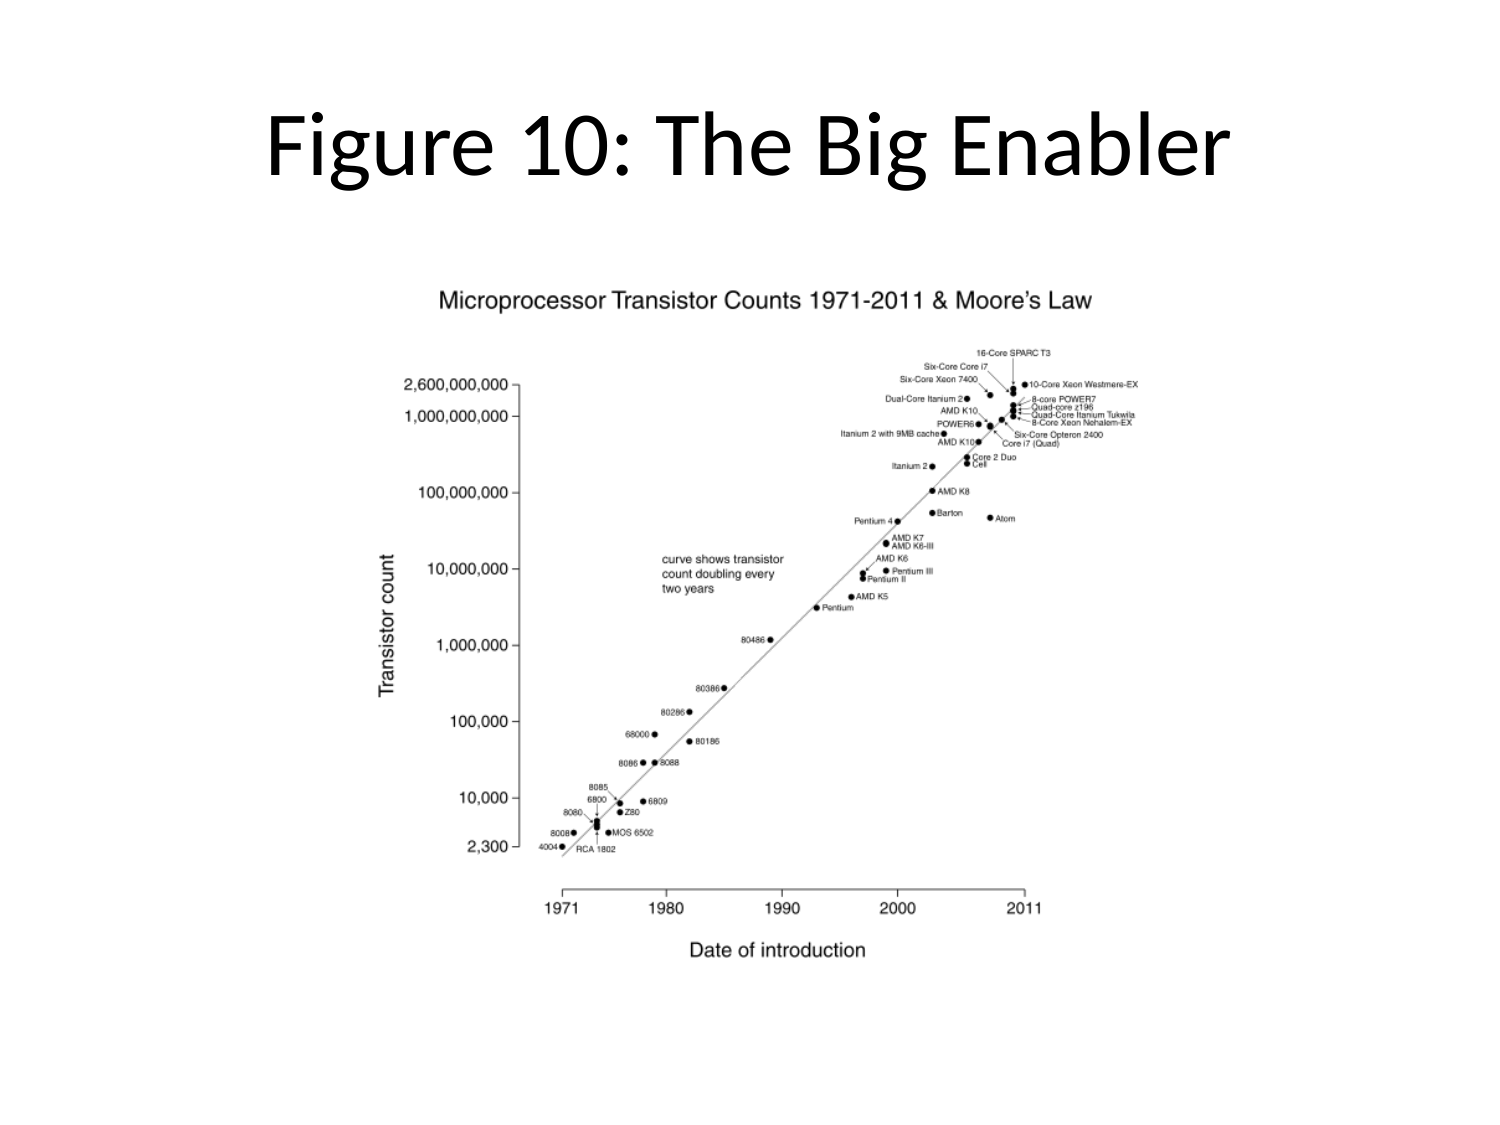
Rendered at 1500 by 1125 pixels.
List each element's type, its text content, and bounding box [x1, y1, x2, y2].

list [74, 262, 1426, 1006]
title Figure 10: The Big Enabler [75, 45, 1425, 233]
